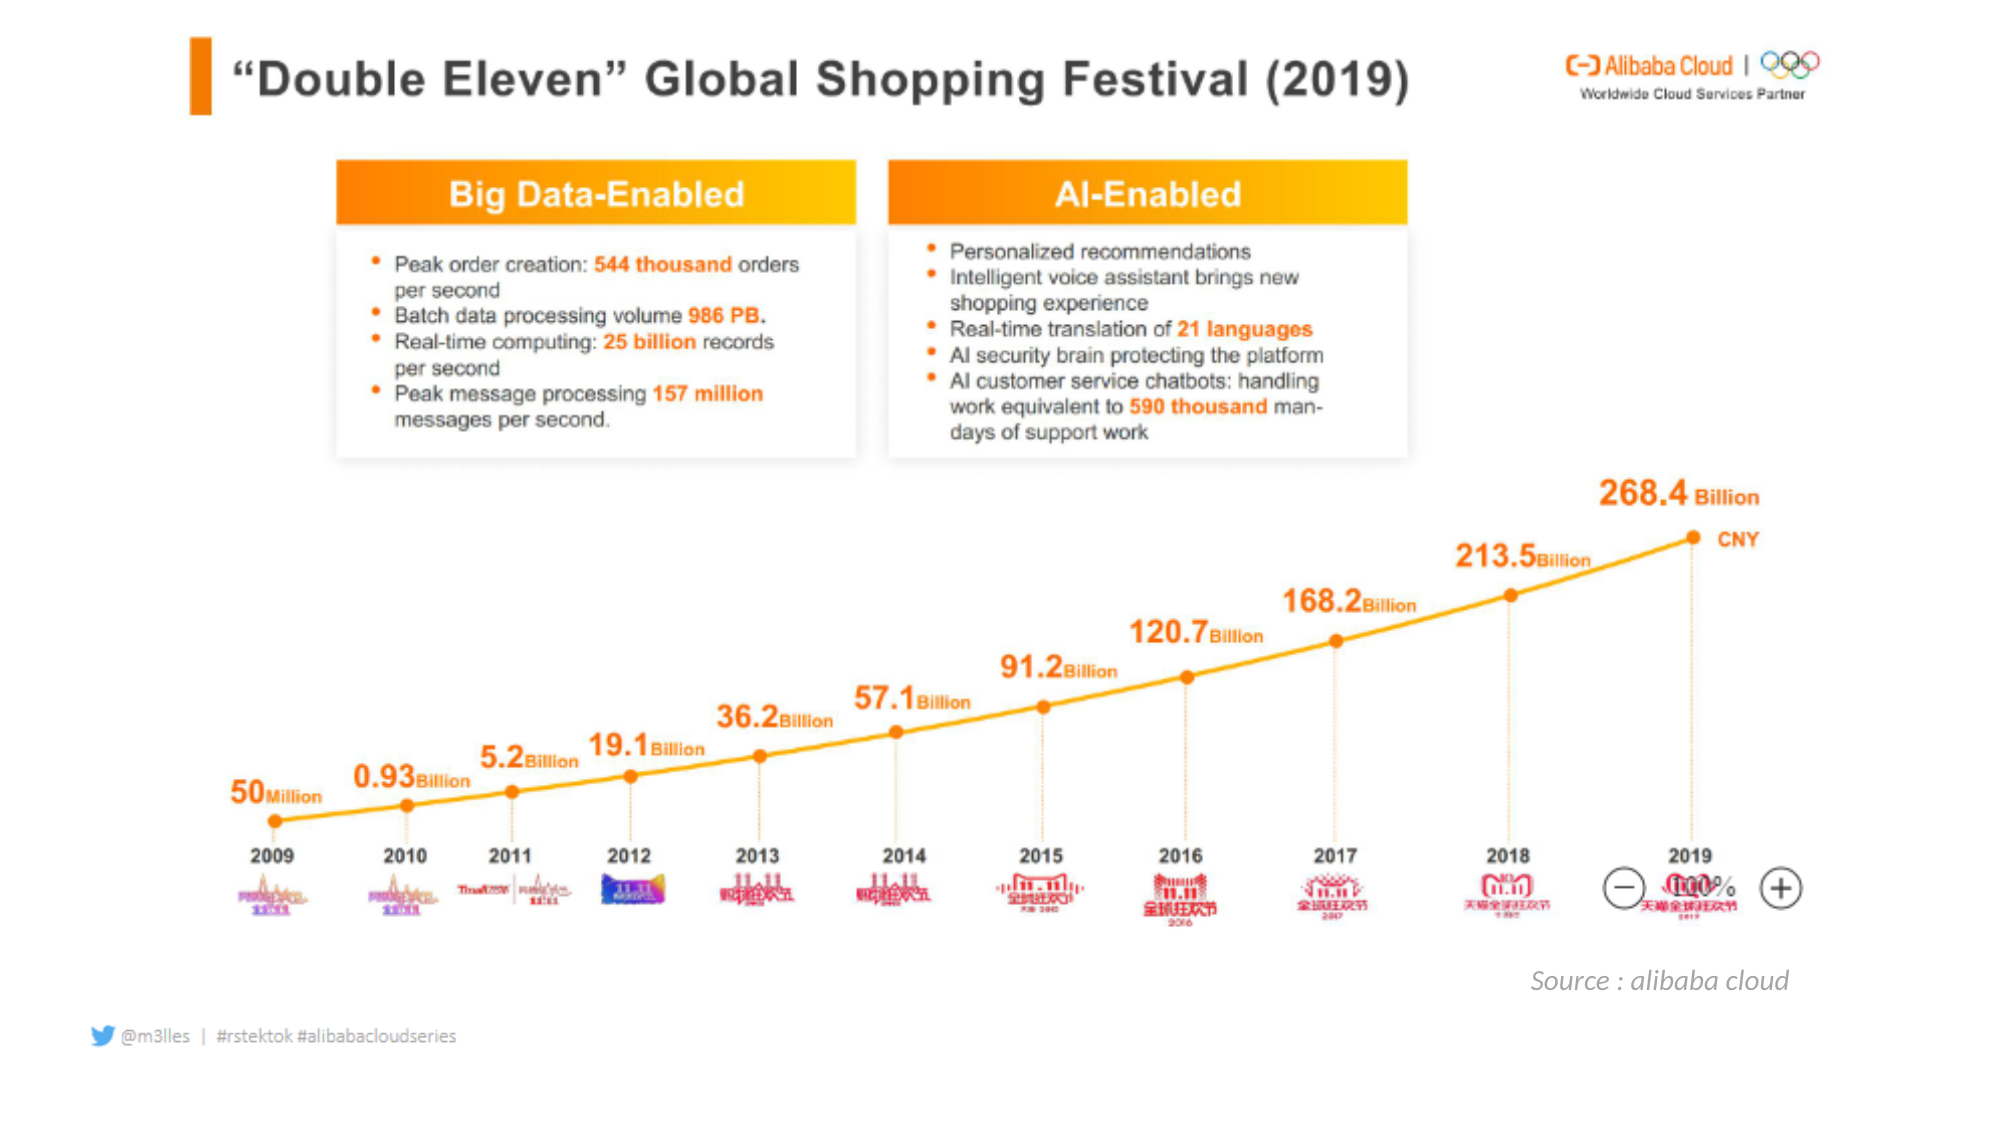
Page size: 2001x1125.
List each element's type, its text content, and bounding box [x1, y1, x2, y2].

text_box Source : alibaba cloud [1346, 953, 1805, 1004]
picture [176, 17, 1858, 939]
picture [69, 1008, 481, 1060]
